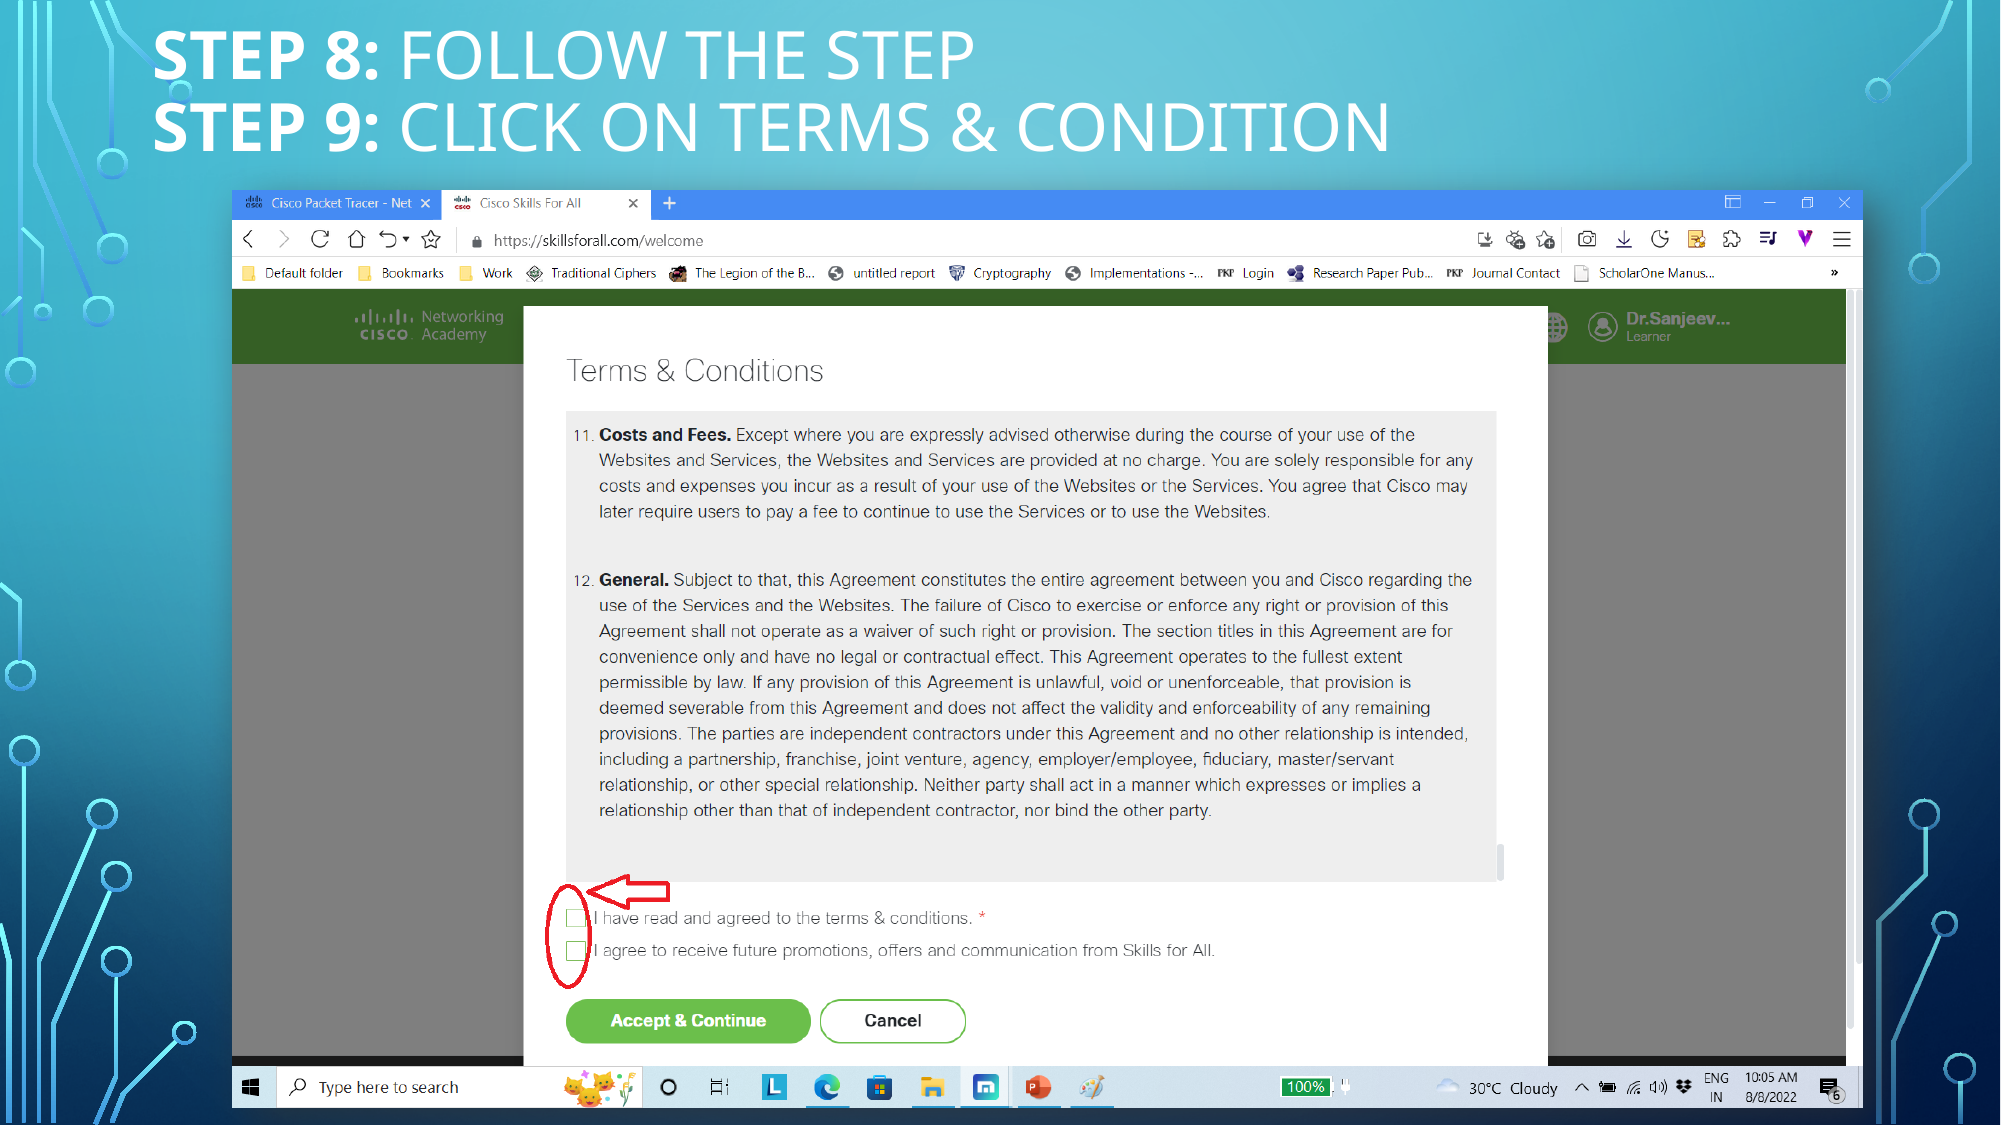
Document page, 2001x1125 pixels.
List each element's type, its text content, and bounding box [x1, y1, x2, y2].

title Step 8: Follow the Step Step 9: Click on Terms & condition [137, 17, 1863, 171]
picture [232, 190, 1863, 1108]
